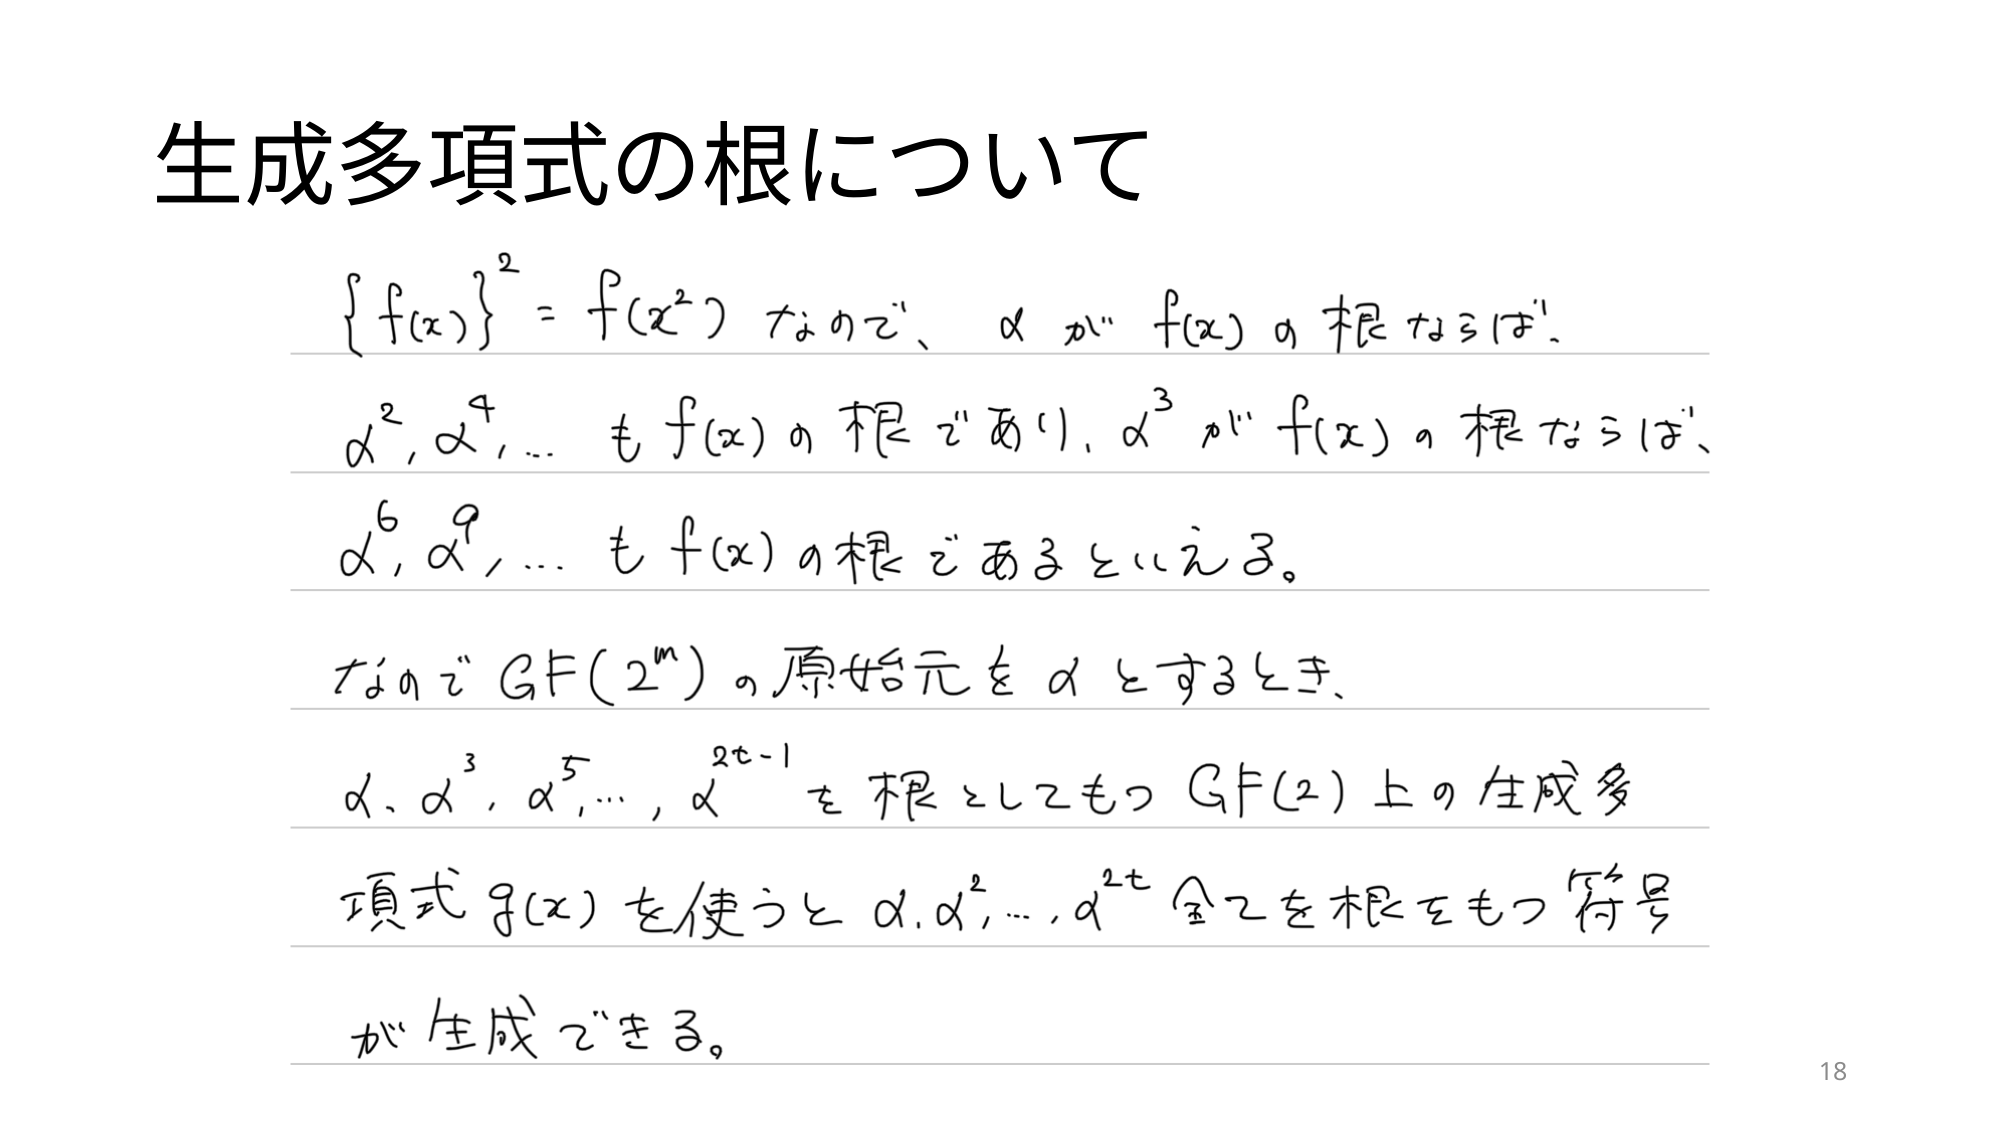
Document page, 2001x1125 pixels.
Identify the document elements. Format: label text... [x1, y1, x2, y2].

title 生成多項式の根について [137, 59, 1863, 278]
slide_number 18 [1412, 1042, 1863, 1103]
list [185, 245, 1814, 1066]
